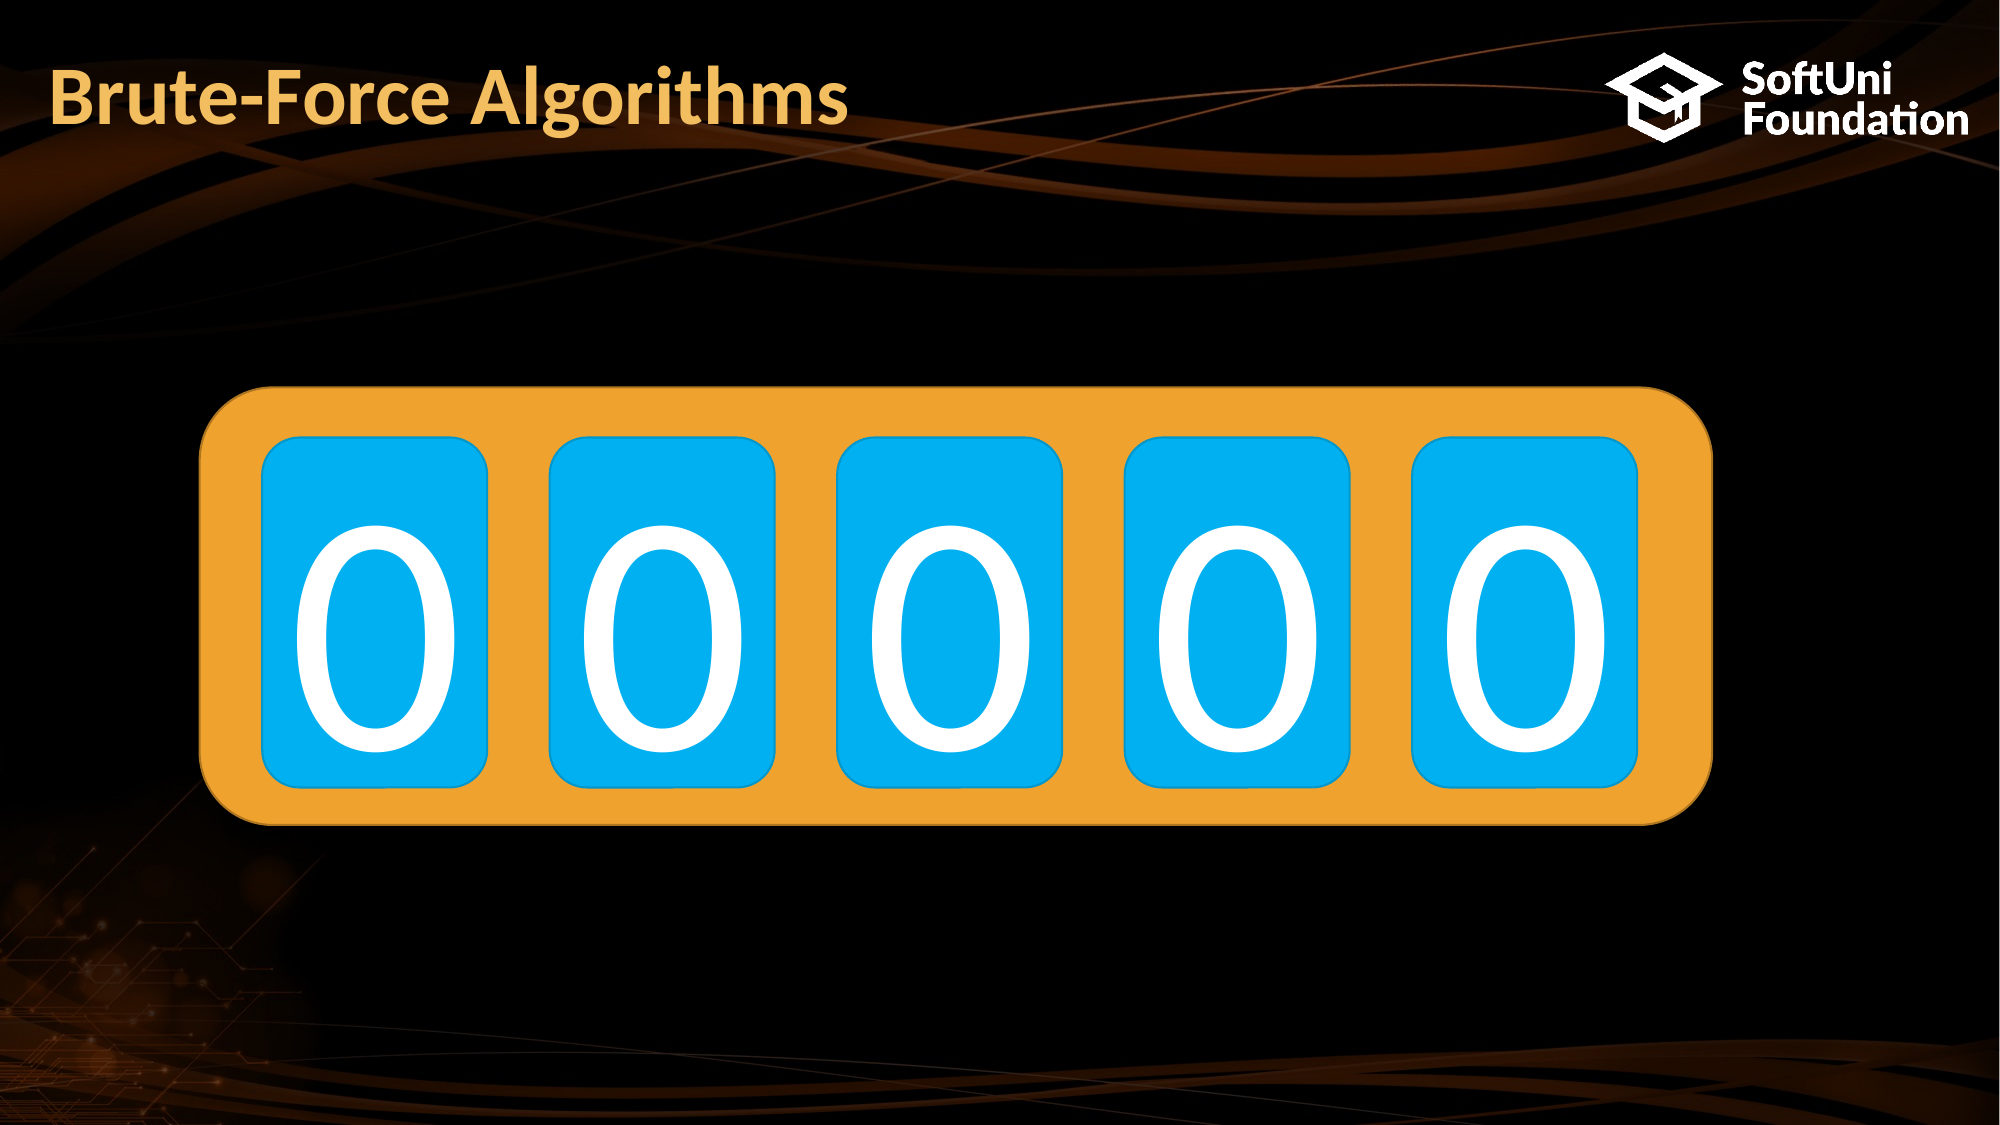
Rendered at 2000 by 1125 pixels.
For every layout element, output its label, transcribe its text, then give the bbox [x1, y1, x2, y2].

text_box 0 [262, 437, 488, 788]
text_box 0 [1412, 437, 1638, 788]
text_box [199, 387, 1713, 825]
text_box 0 [1124, 437, 1350, 788]
title Brute-Force Algorithms [30, 6, 1602, 189]
text_box 0 [837, 437, 1063, 788]
text_box 0 [549, 437, 775, 788]
picture [0, 0, 2000, 1125]
